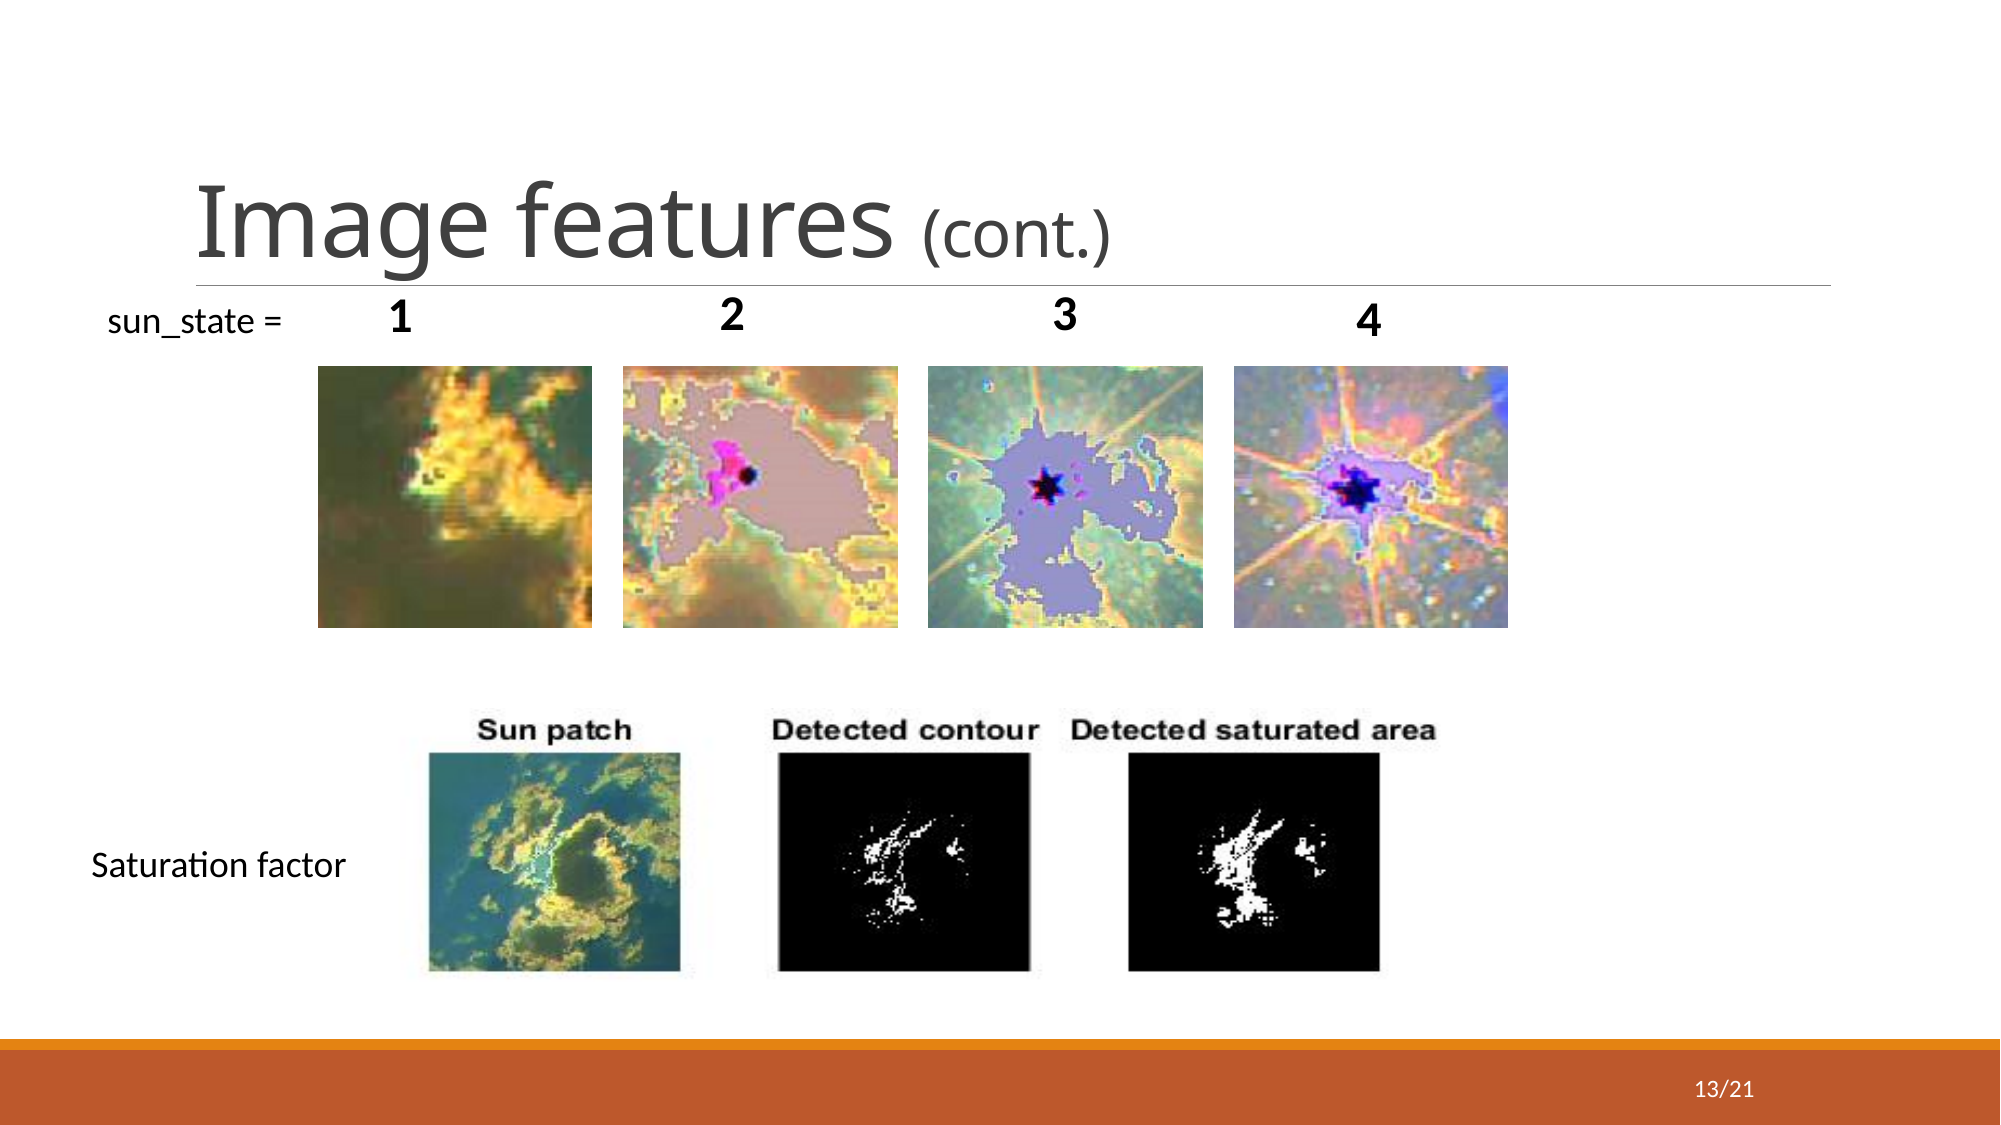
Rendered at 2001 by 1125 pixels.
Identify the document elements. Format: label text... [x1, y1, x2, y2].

text_box sun_state = [92, 288, 306, 349]
title Image features (cont.) [180, 47, 1830, 285]
picture [262, 708, 1509, 1017]
text_box 4 [1341, 279, 1397, 354]
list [317, 365, 593, 628]
text_box 1 [372, 275, 428, 351]
text_box 2 [704, 273, 760, 349]
text_box 3 [1037, 273, 1093, 349]
picture [623, 365, 898, 628]
text_box Saturation factor [76, 832, 260, 892]
picture [1233, 365, 1509, 628]
picture [928, 365, 1203, 628]
